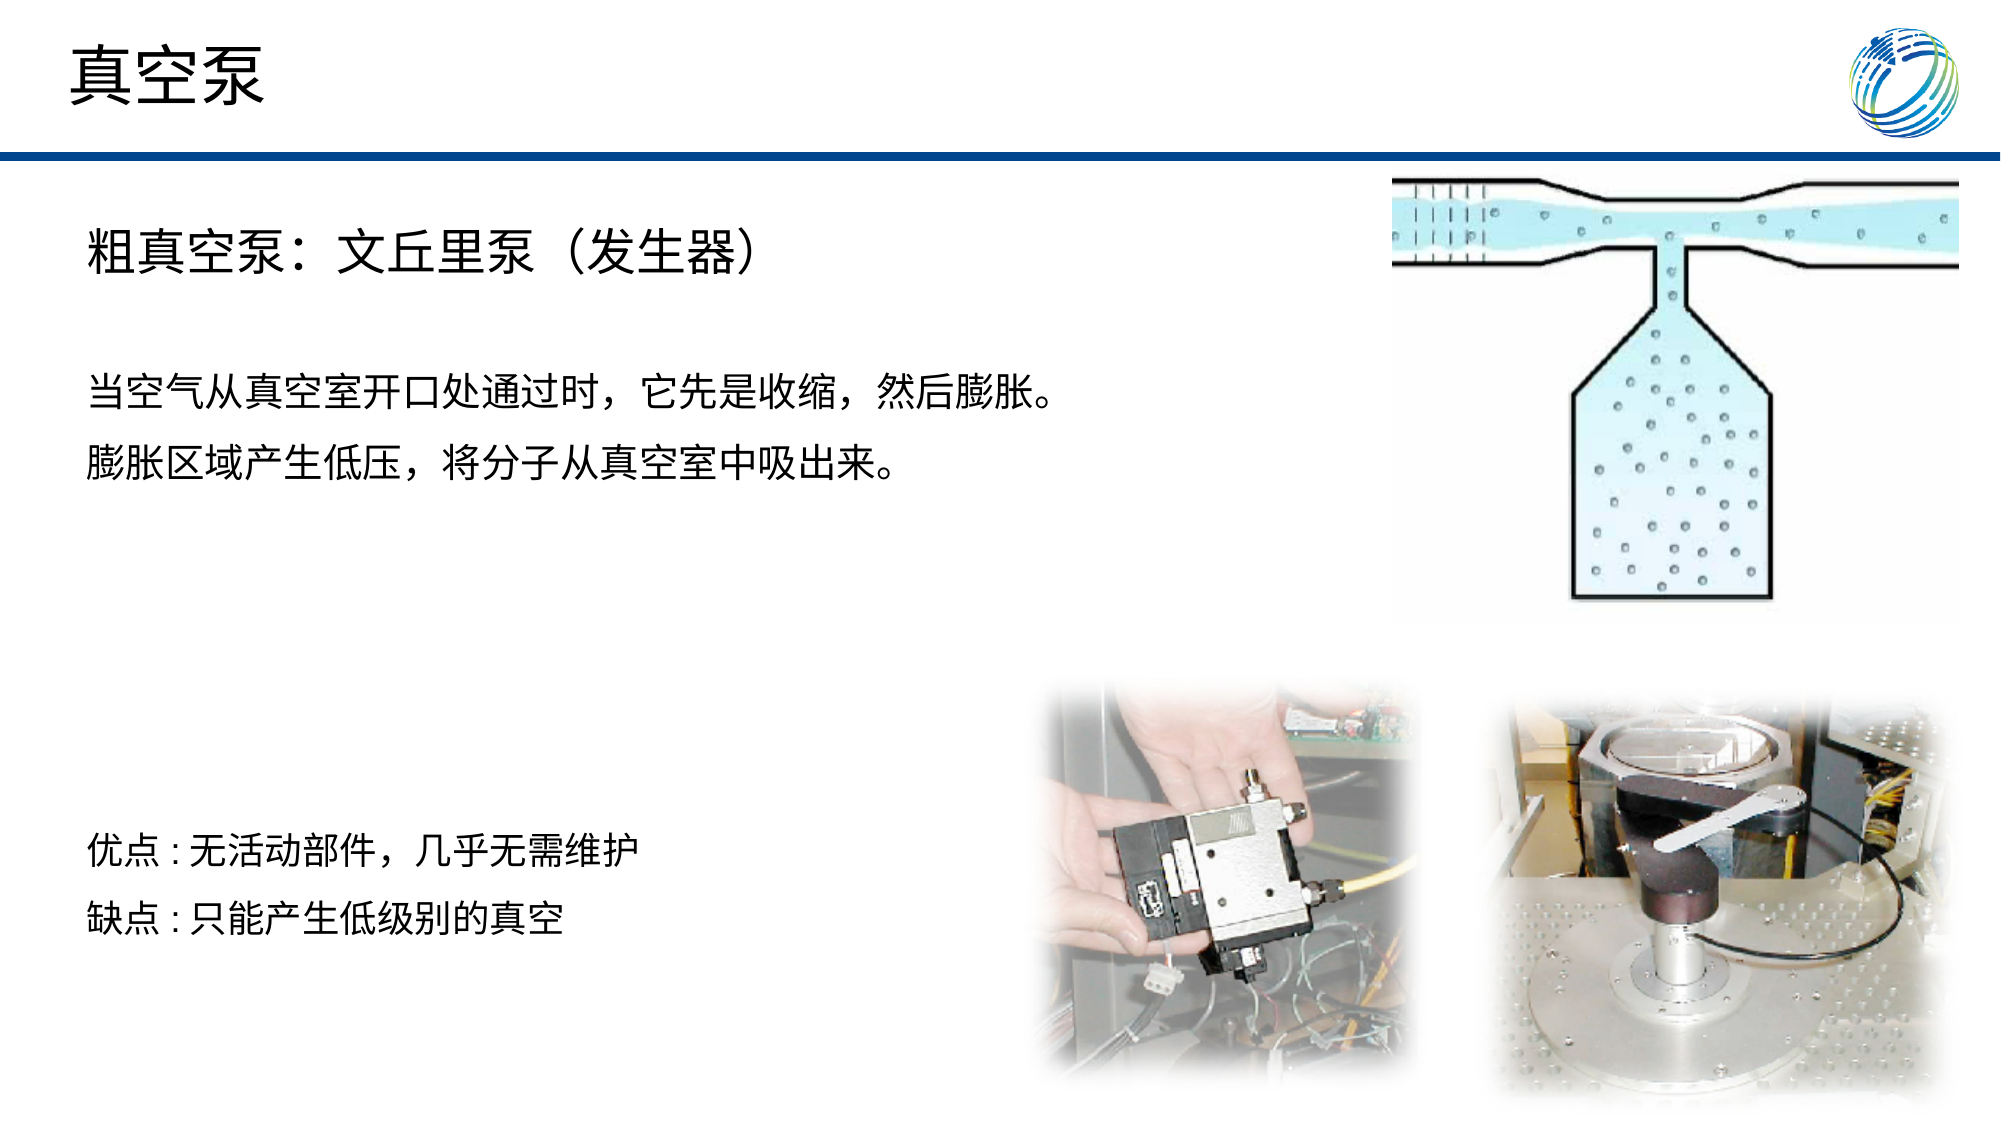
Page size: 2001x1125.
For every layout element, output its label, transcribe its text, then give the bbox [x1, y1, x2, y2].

text_box 当空气从真空室开口处通过时，它先是收缩，然后膨胀。膨胀区域产生低压，将分子从真空室中吸出来。 [71, 335, 1077, 493]
picture [989, 643, 2000, 1125]
text_box 优点:无活动部件，几乎无需维护 缺点:只能产生低级别的真空 [71, 797, 989, 947]
text_box 粗真空泵：文丘里泵（发生器） [71, 213, 1077, 288]
text_box 真空泵 [52, 26, 1057, 121]
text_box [1392, 162, 1960, 624]
picture [1845, 24, 1963, 142]
